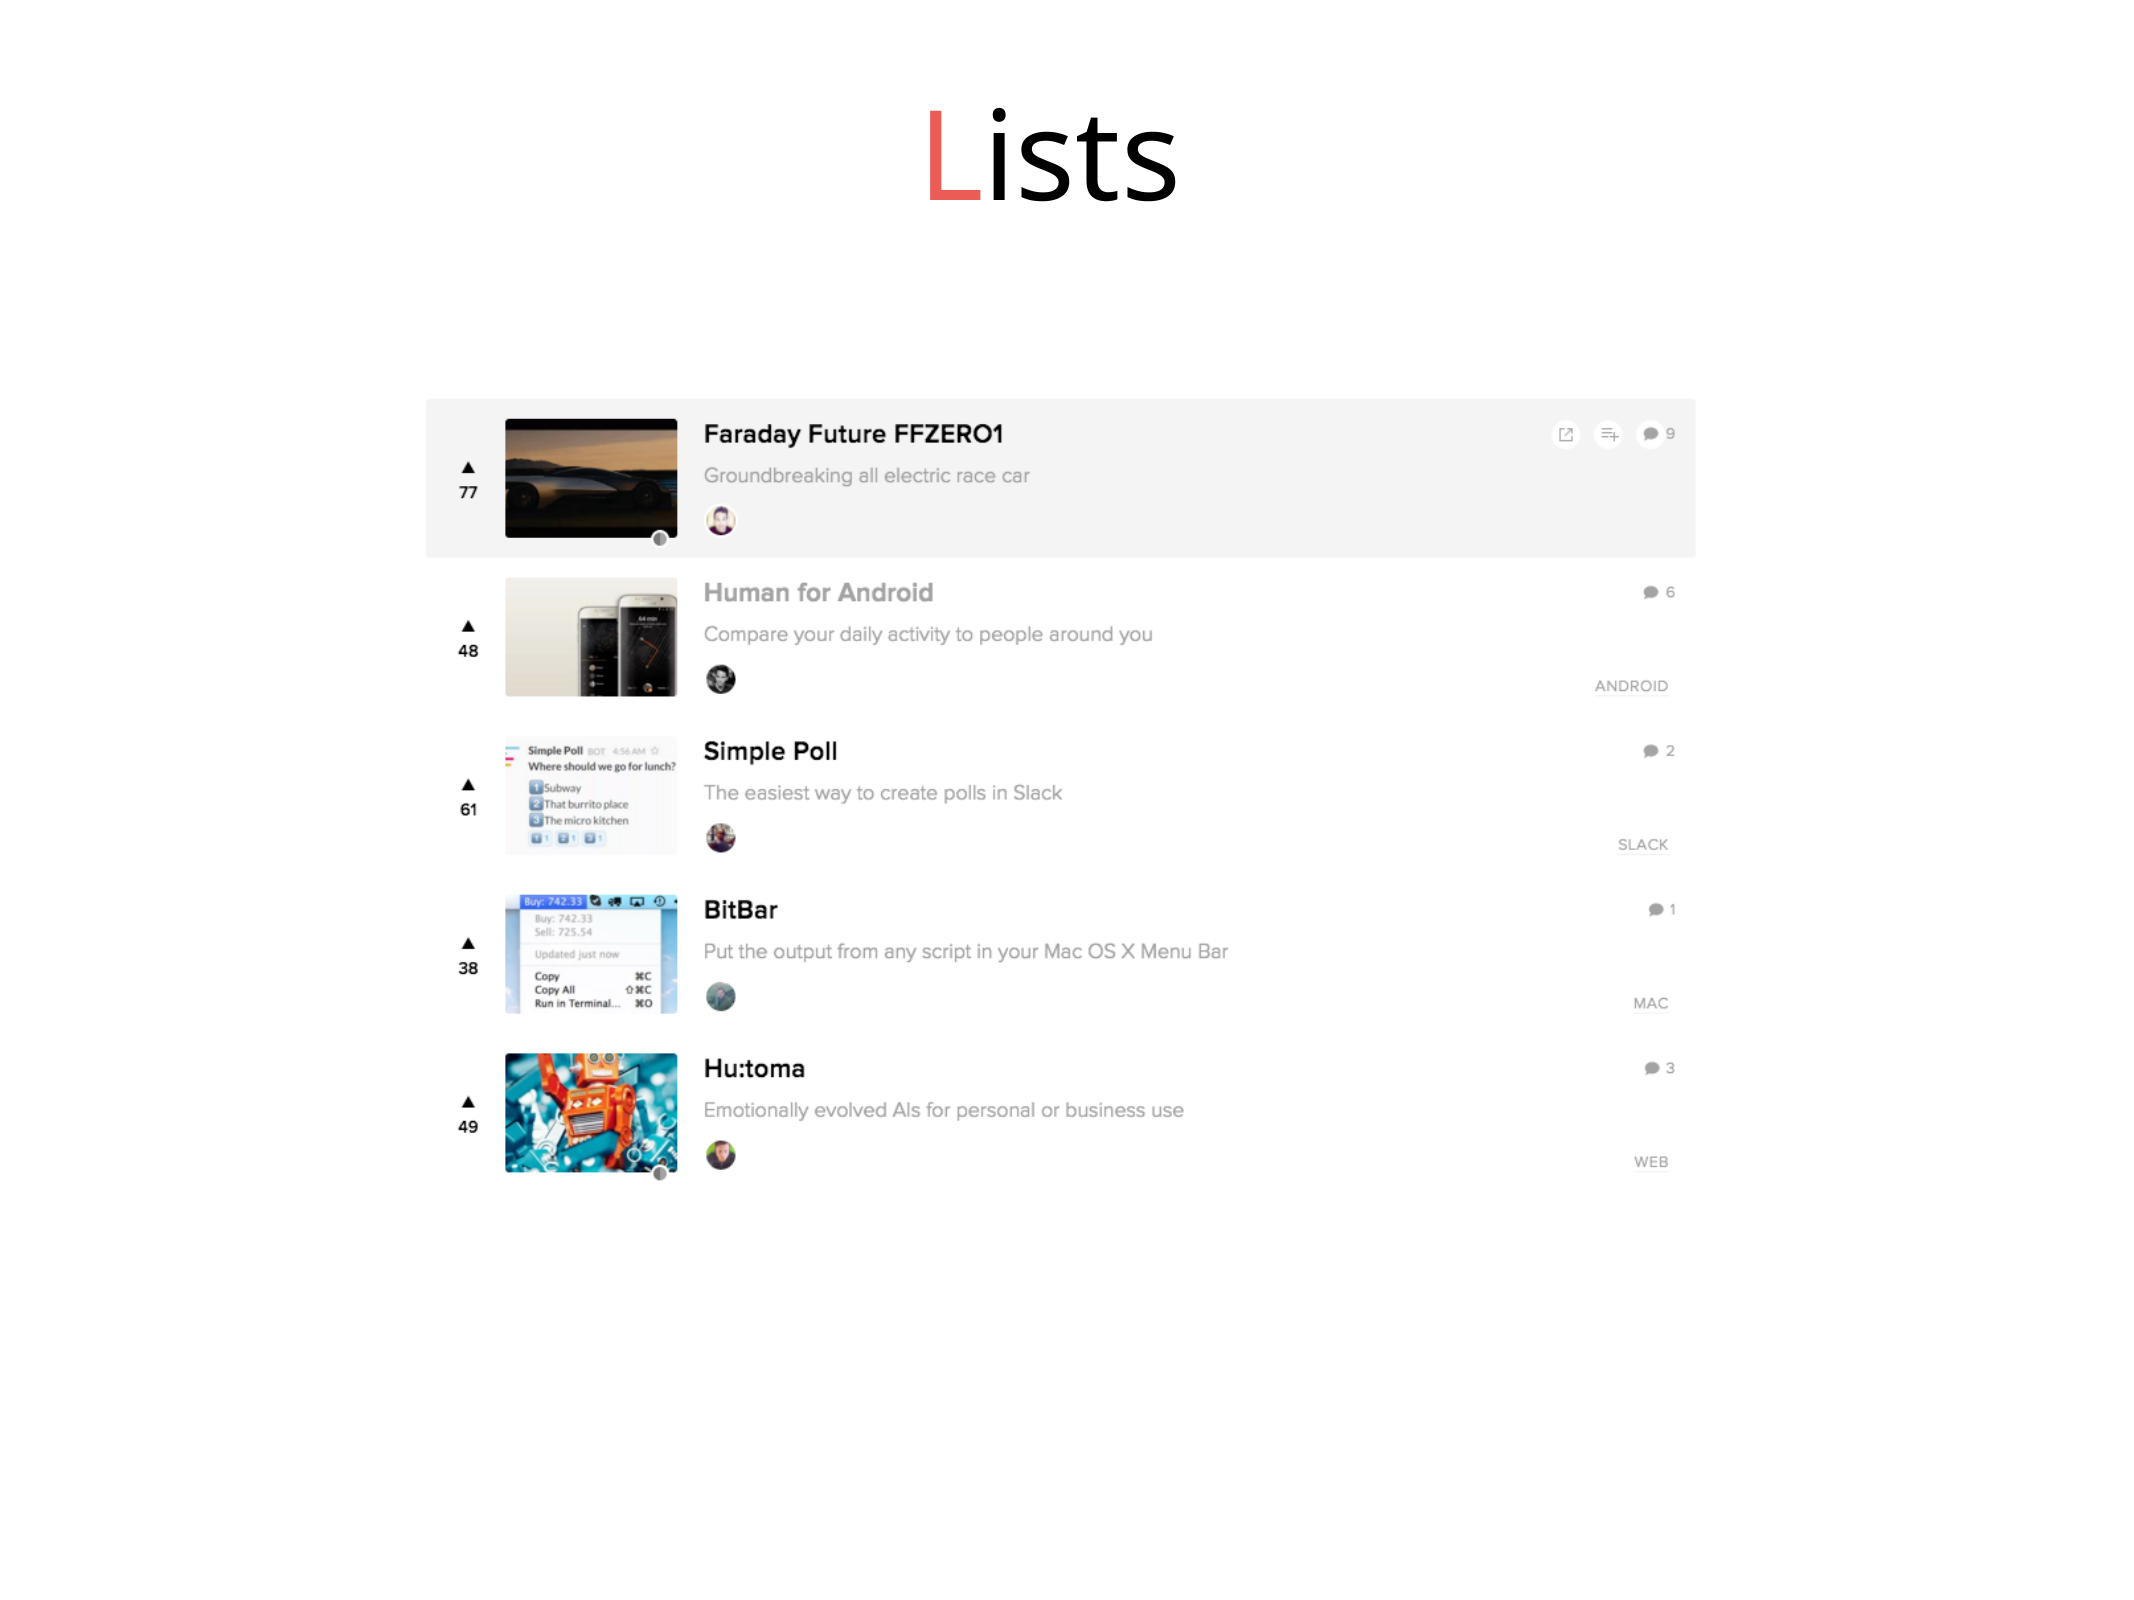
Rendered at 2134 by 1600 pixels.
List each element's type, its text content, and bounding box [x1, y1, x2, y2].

text_box Lists [911, 68, 1188, 232]
picture [405, 382, 1709, 1196]
